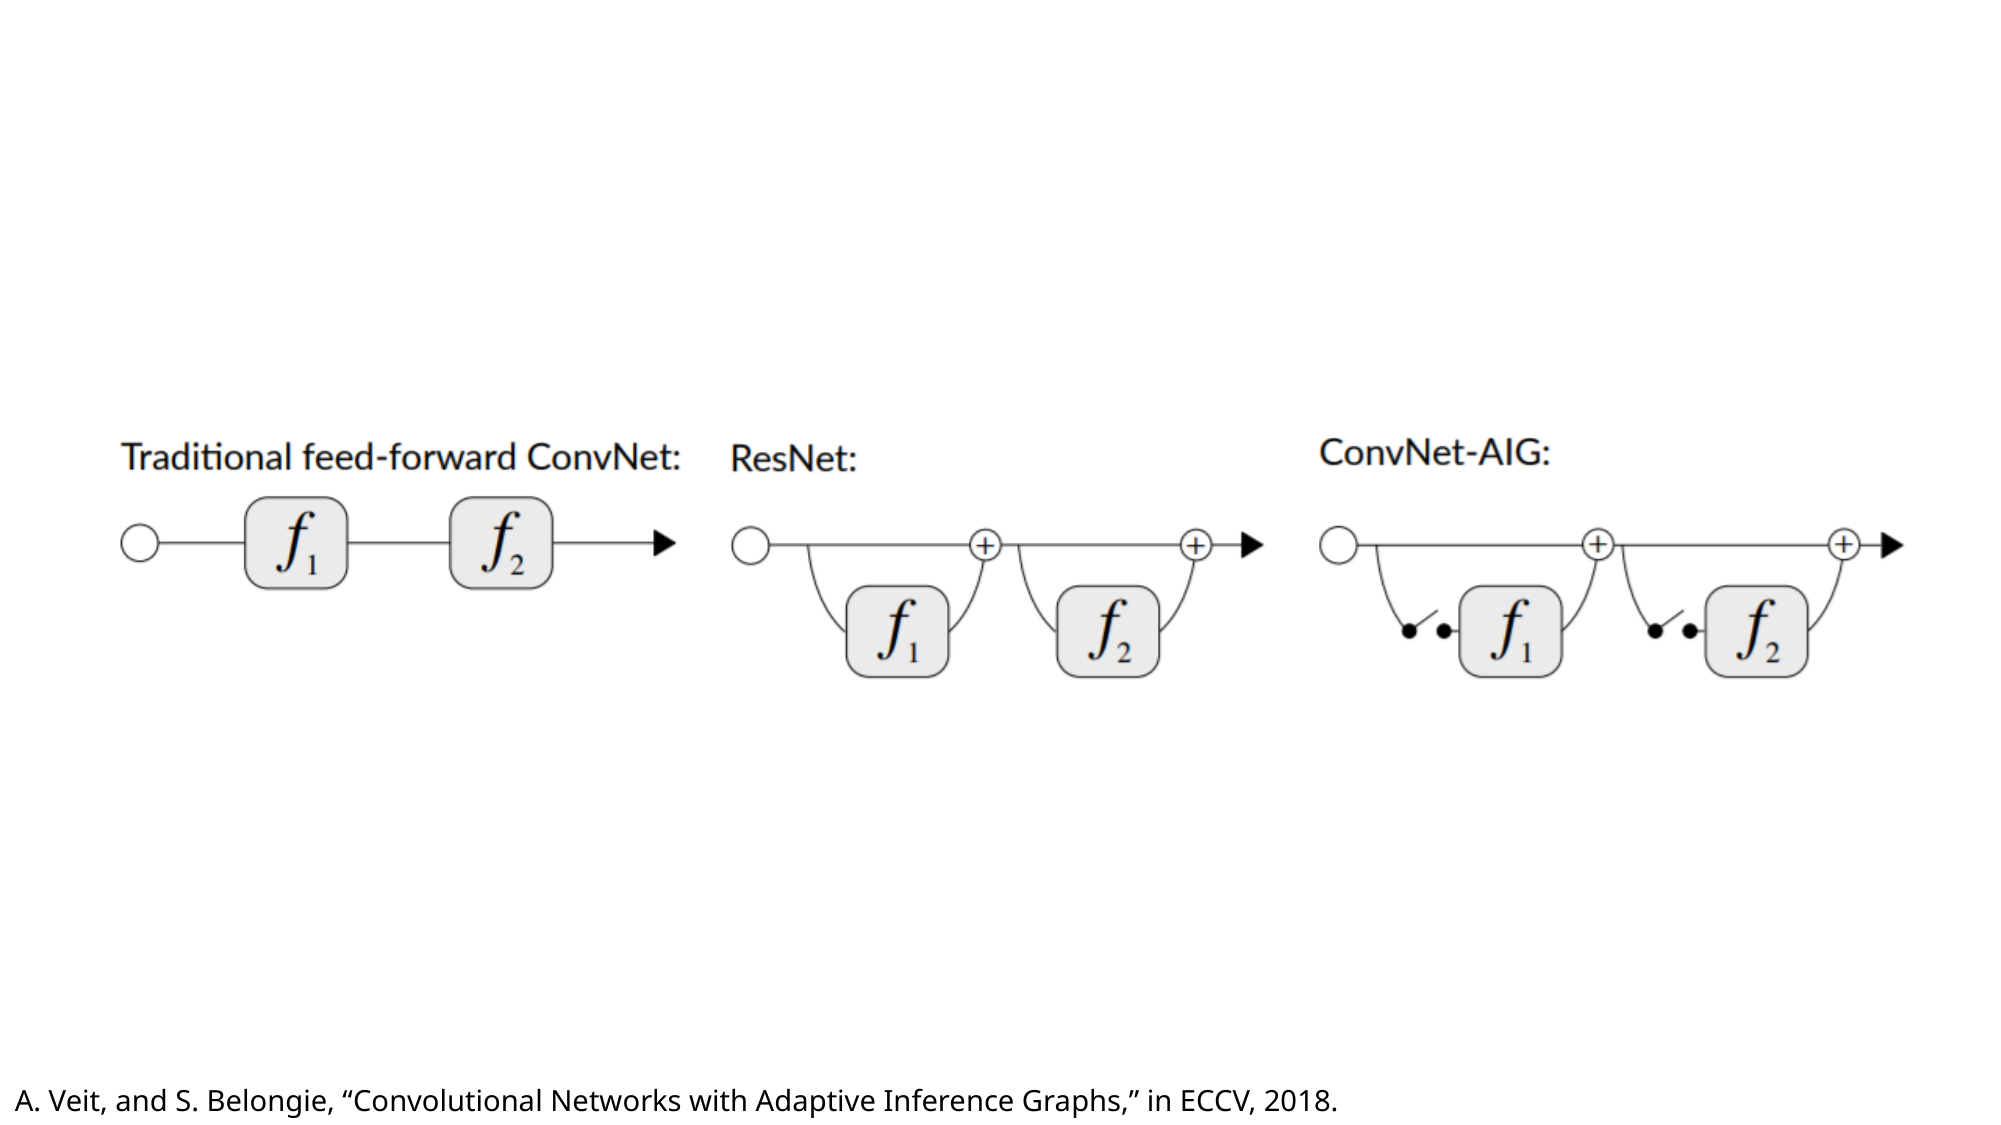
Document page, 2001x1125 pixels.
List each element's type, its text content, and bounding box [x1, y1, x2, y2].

text_box A. Veit, and S. Belongie, “Convolutional Networks with Adaptive Inference Graphs,” in ECCV, 2018. [0, 1074, 1922, 1125]
picture [99, 437, 1916, 711]
